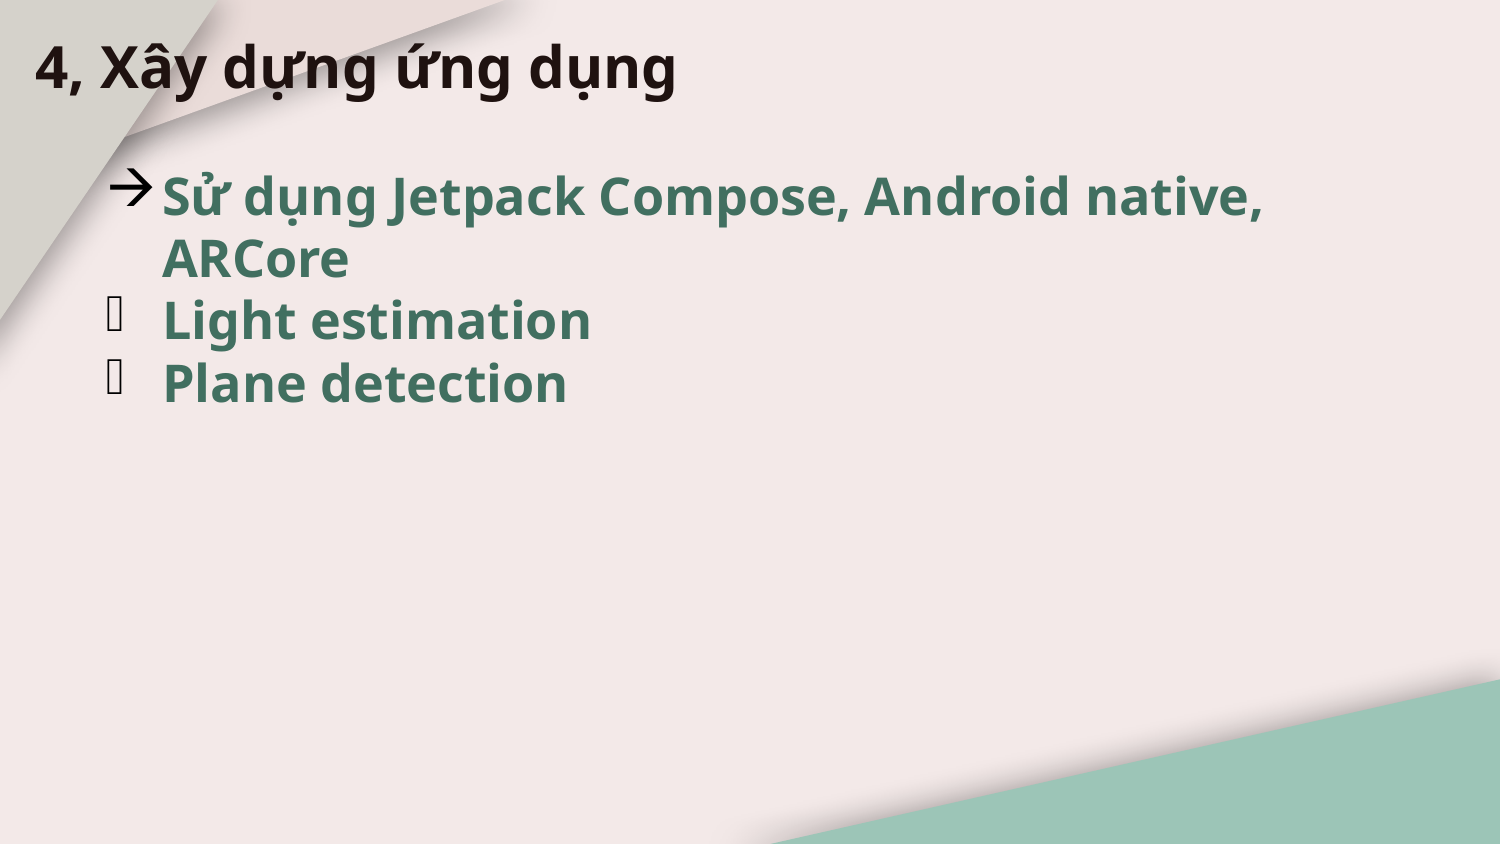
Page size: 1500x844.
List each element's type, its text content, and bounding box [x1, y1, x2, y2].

text_box [770, 679, 1500, 844]
text_box Sử dụng Jetpack Compose, Android native, ARCore Light estimation Plane detection [91, 155, 1462, 421]
text_box 4, Xây dựng ứng dụng [20, 23, 912, 108]
